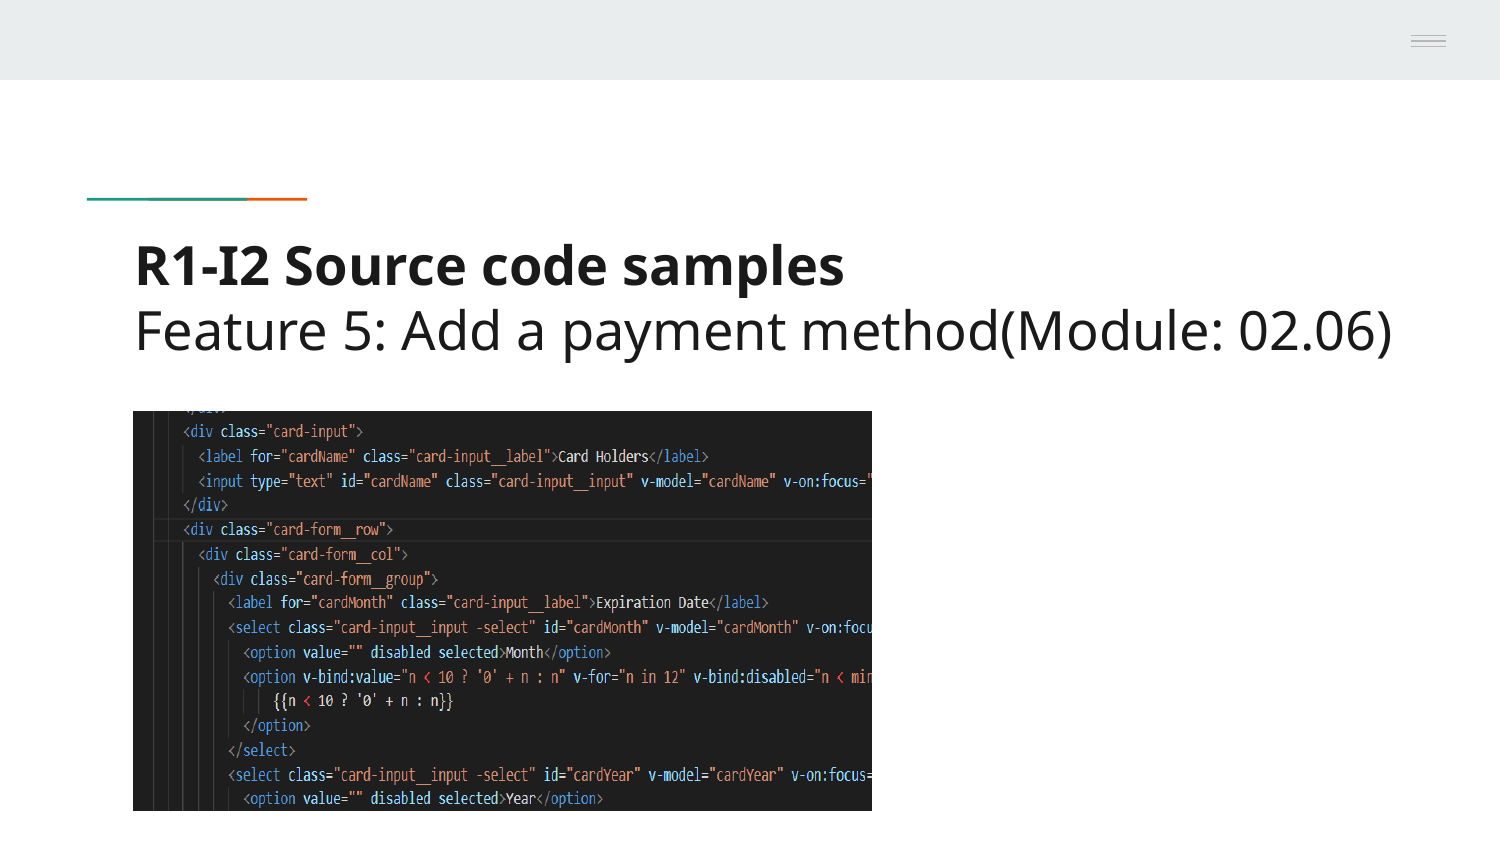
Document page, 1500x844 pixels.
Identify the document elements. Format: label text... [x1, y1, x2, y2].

title R1-I2 Source code samples Feature 5: Add a payment method(Module: 02.06) [119, 216, 1434, 396]
picture [133, 411, 872, 811]
